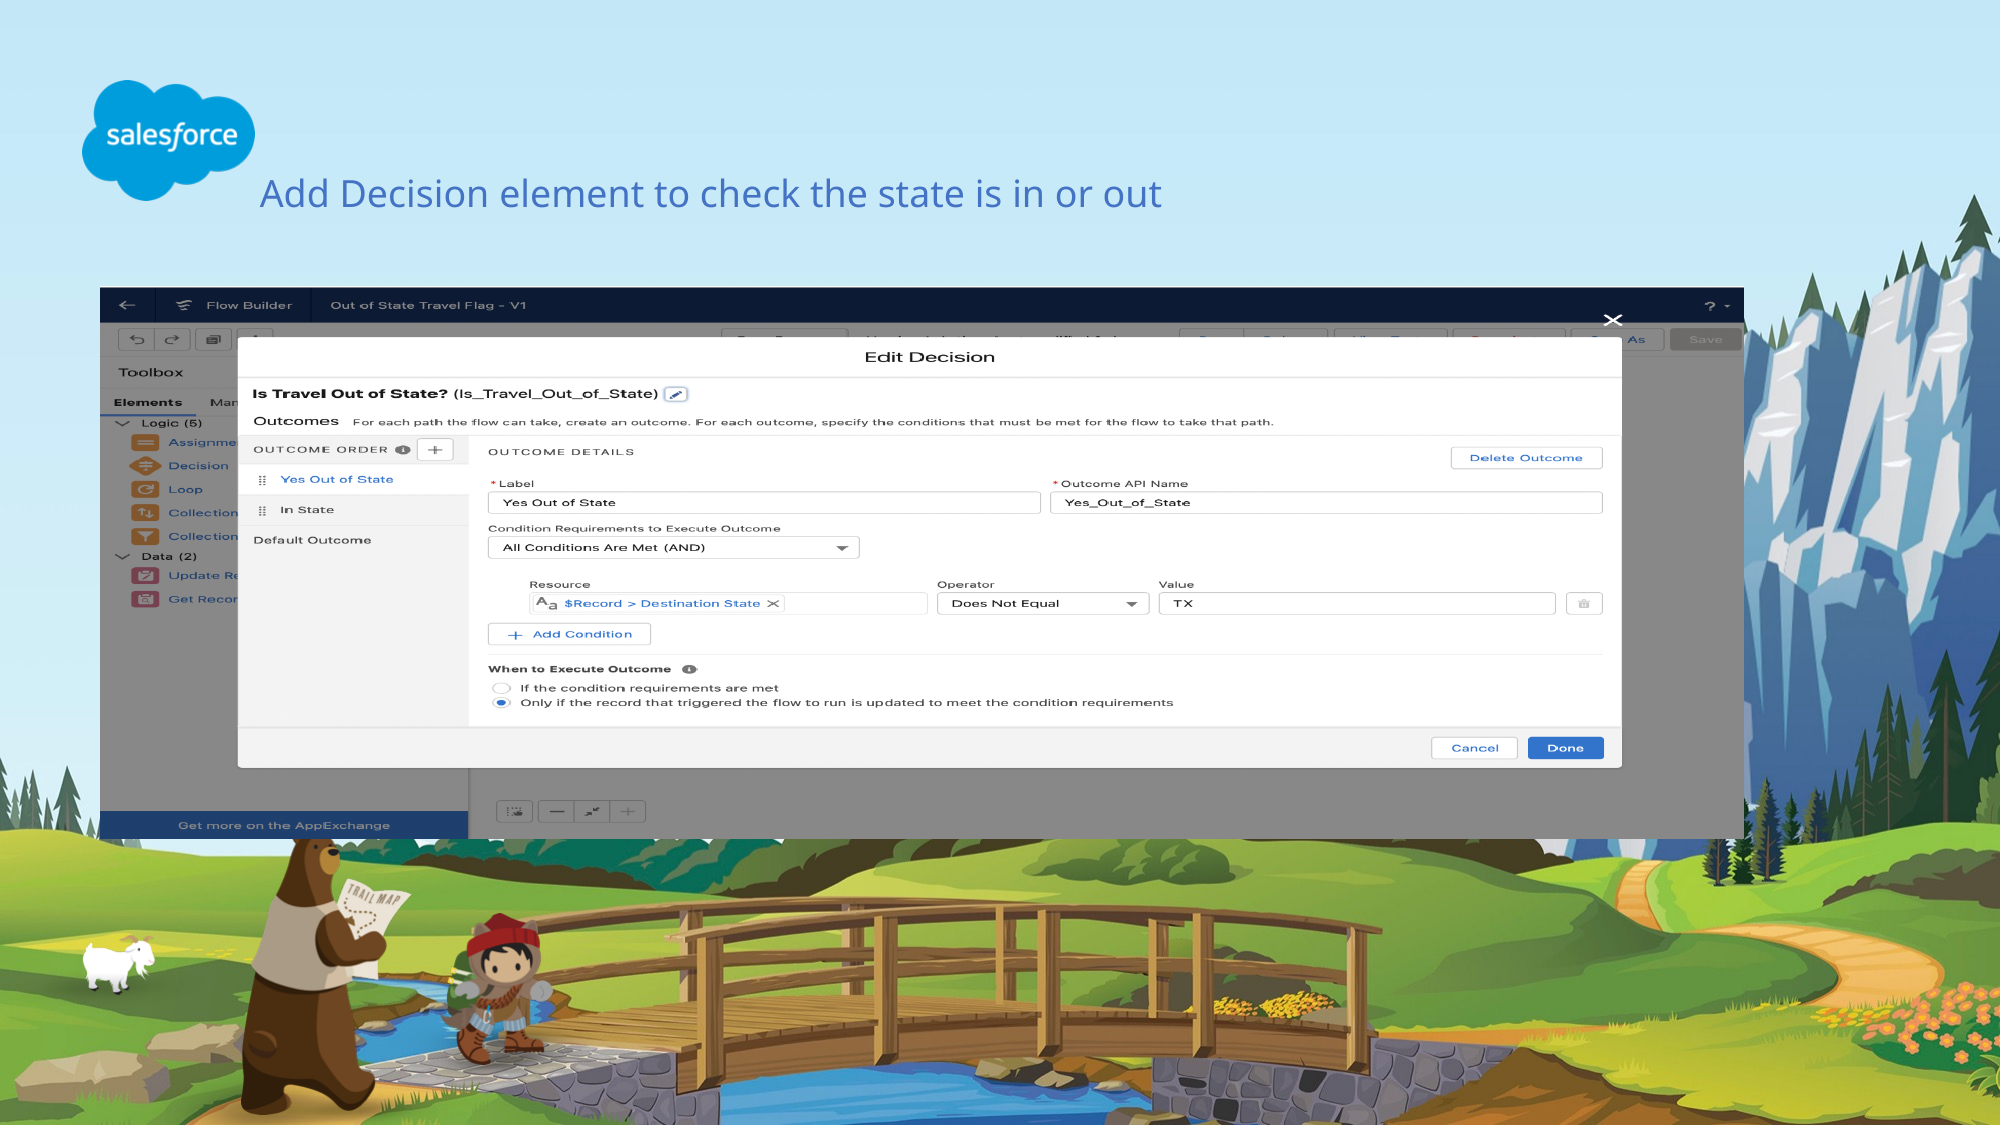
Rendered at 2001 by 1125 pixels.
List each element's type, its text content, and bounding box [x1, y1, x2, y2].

picture [0, 0, 2000, 1125]
text_box Add Decision element to check the state is in or out [244, 160, 1507, 248]
